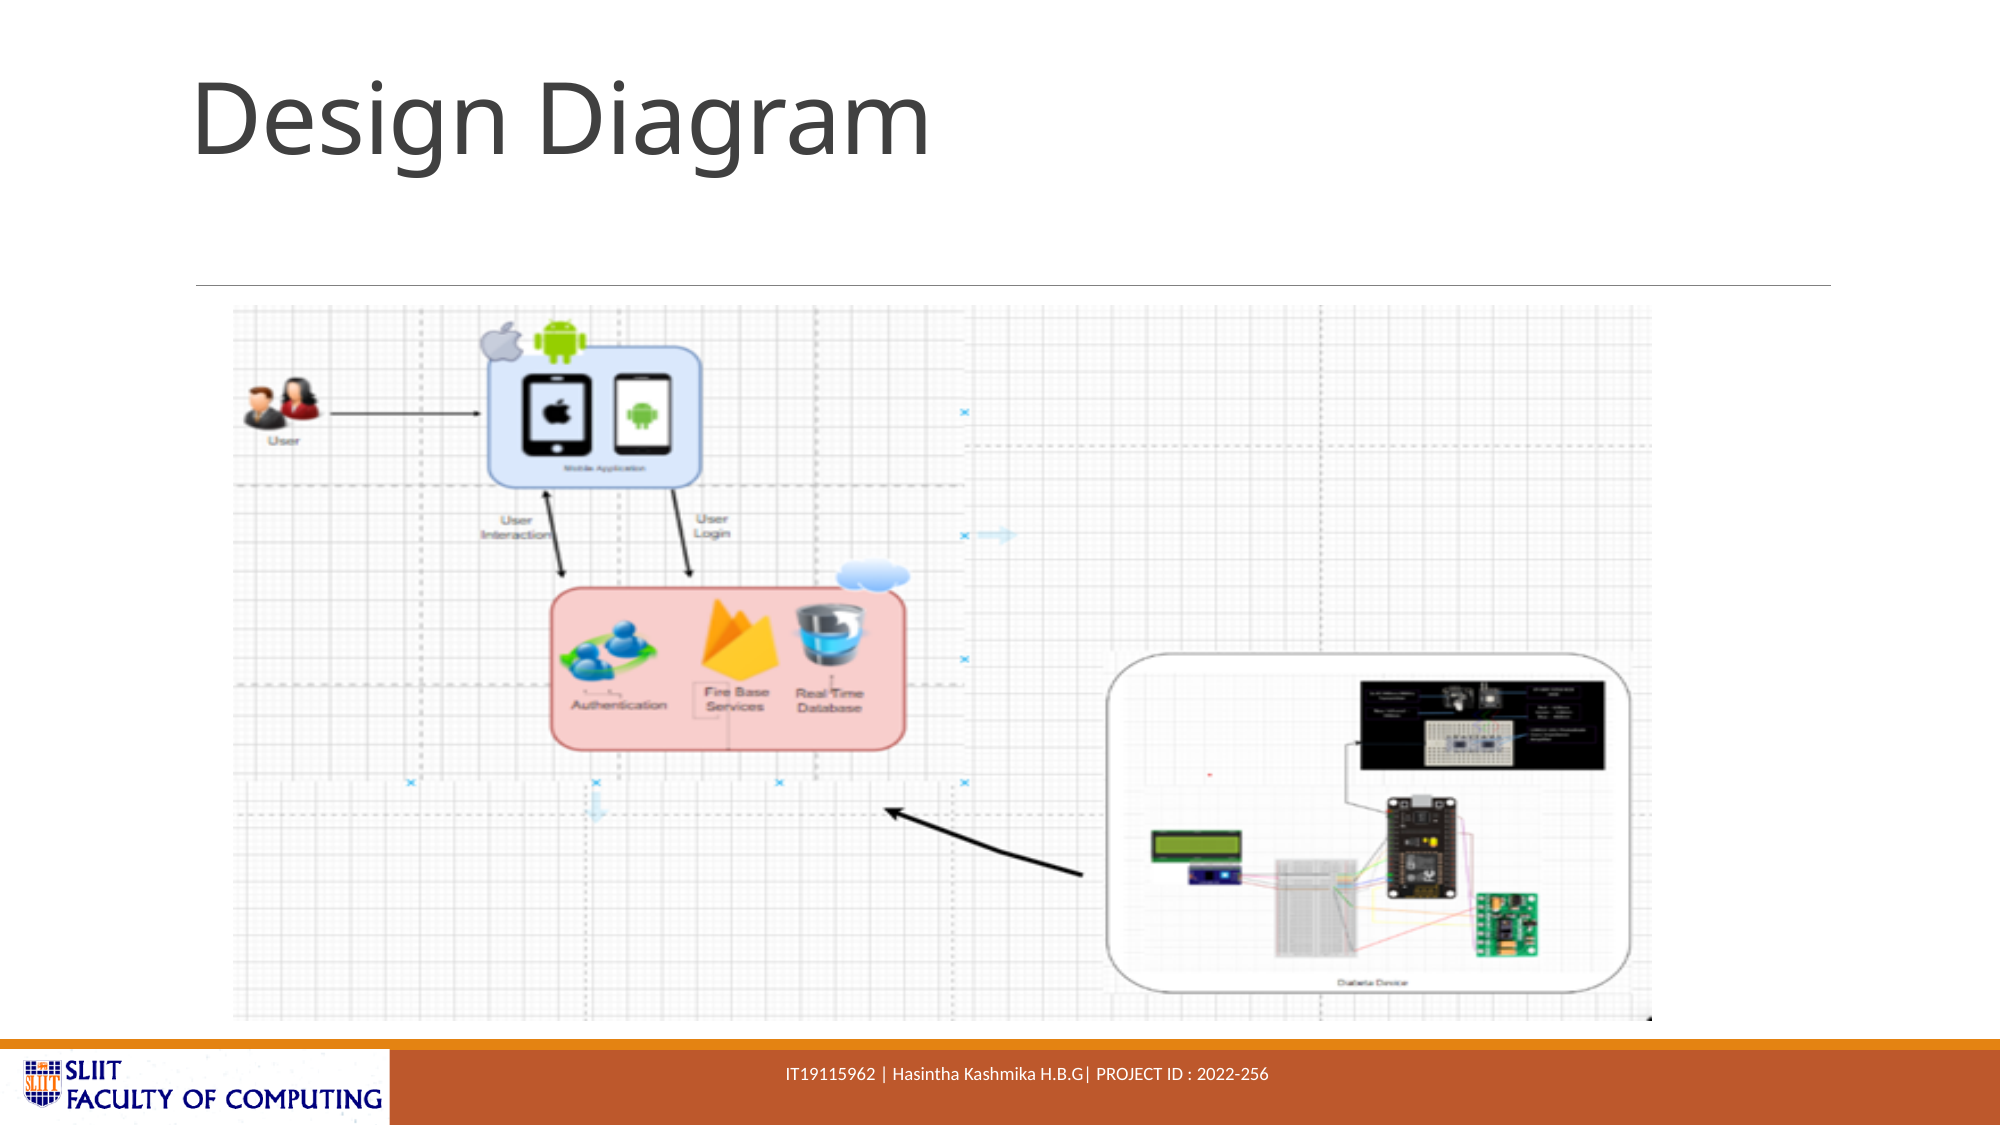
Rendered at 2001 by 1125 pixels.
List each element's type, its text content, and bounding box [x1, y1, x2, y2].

picture [0, 1049, 390, 1125]
footer IT19115962 | Hasintha Kashmika H.b.g| Project ID : 2022-256 [662, 1042, 1392, 1103]
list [233, 305, 1653, 1021]
title Design Diagram [174, 31, 1712, 183]
